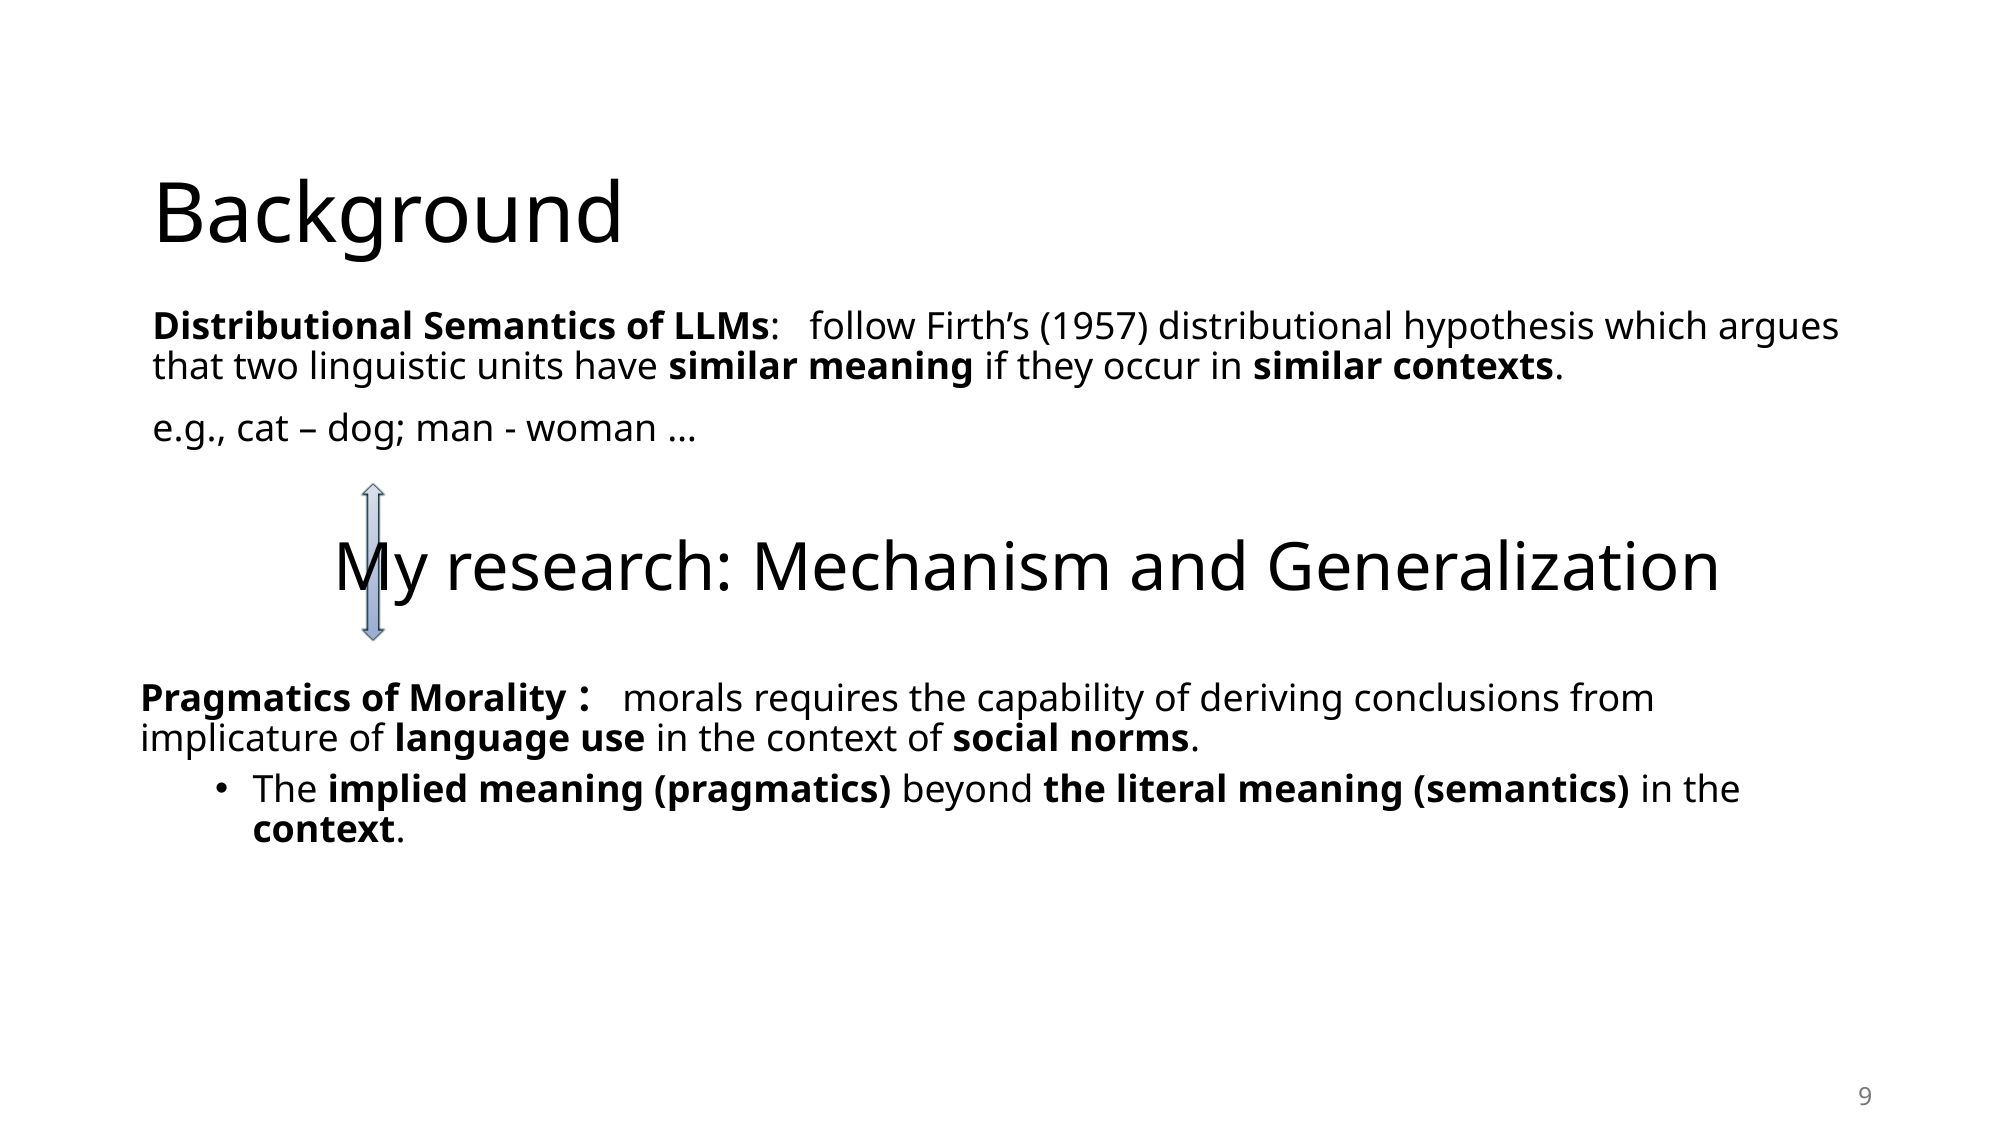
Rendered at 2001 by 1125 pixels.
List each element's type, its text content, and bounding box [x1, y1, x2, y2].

text_box My research: Mechanism and Generalization [264, 468, 1793, 661]
title Background [137, 59, 765, 299]
text_box Pragmatics of Morality：morals requires the capability of deriving conclusions from implicature of language use in the context of social norms. The implied meaning (pragmatics) beyond the literal meaning (semantics) in the context. [125, 671, 1875, 1125]
list Distributional Semantics of LLMs: follow Firth’s (1957) distributional hypothesis which argues that two linguistic units have similar meaning if they occur in similar contexts. e.g., cat – dog; man - woman … [137, 299, 1888, 857]
text_box 9 [1437, 1067, 1888, 1125]
